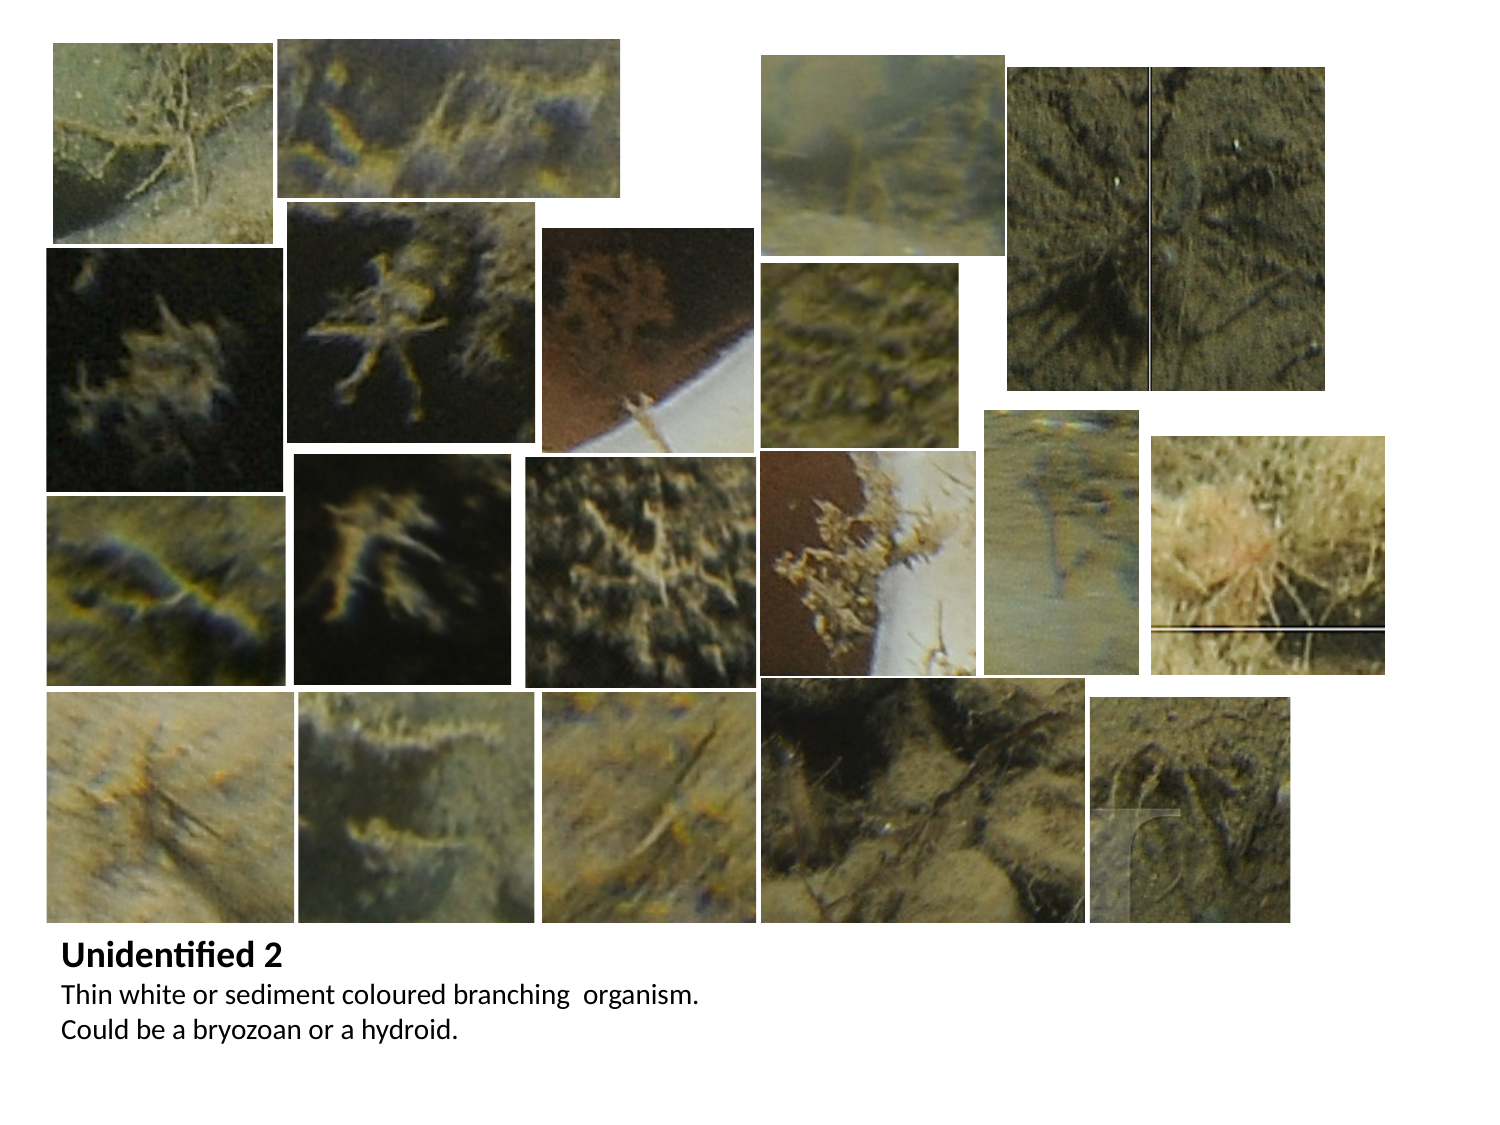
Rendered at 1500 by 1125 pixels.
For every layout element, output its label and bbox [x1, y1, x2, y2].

text_box [46, 39, 1385, 1055]
